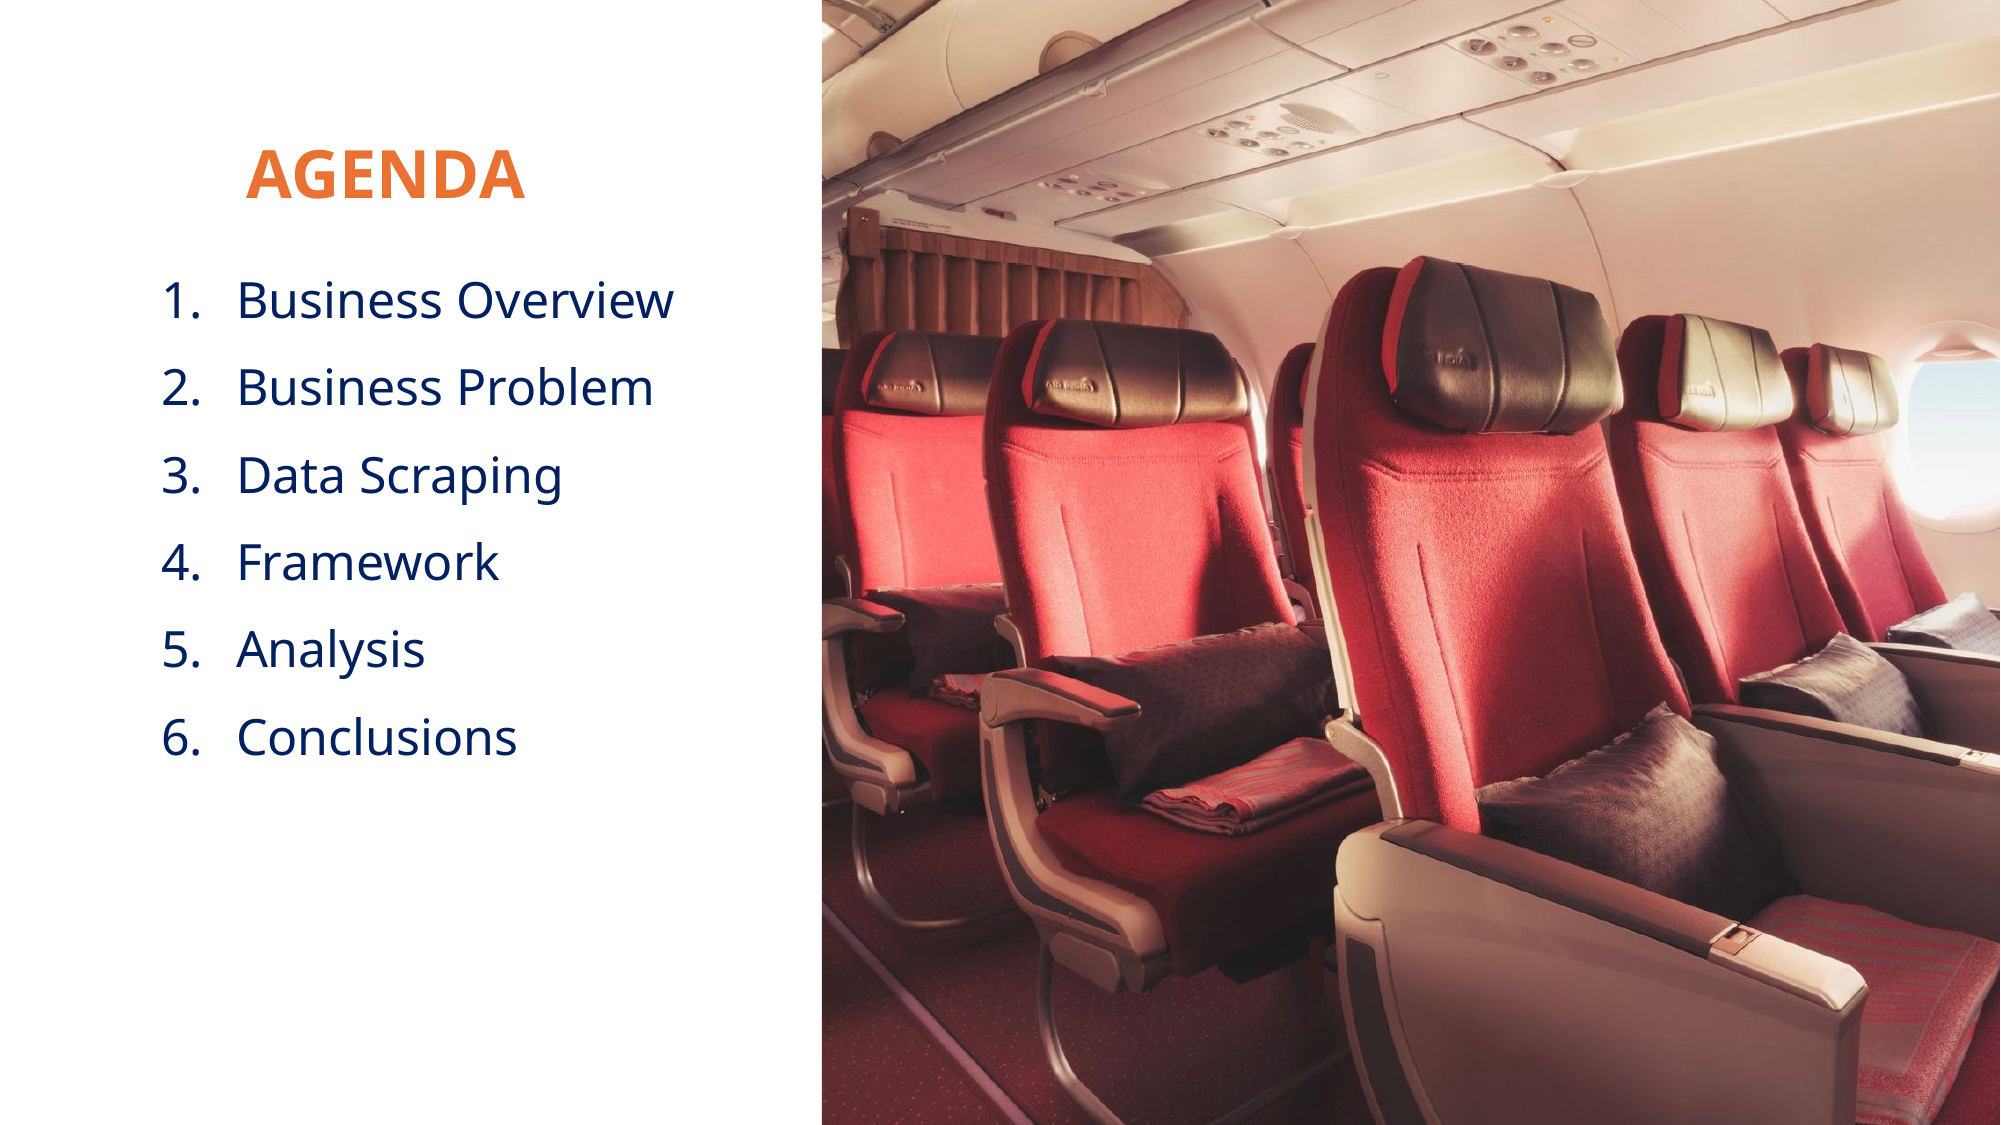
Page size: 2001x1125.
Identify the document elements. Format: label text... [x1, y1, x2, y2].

text_box [0, 0, 821, 1125]
list Business Overview Business Problem Data Scraping Framework Analysis Conclusions [99, 267, 723, 992]
text_box AGENDA [184, 133, 746, 230]
picture [821, 0, 2000, 1125]
